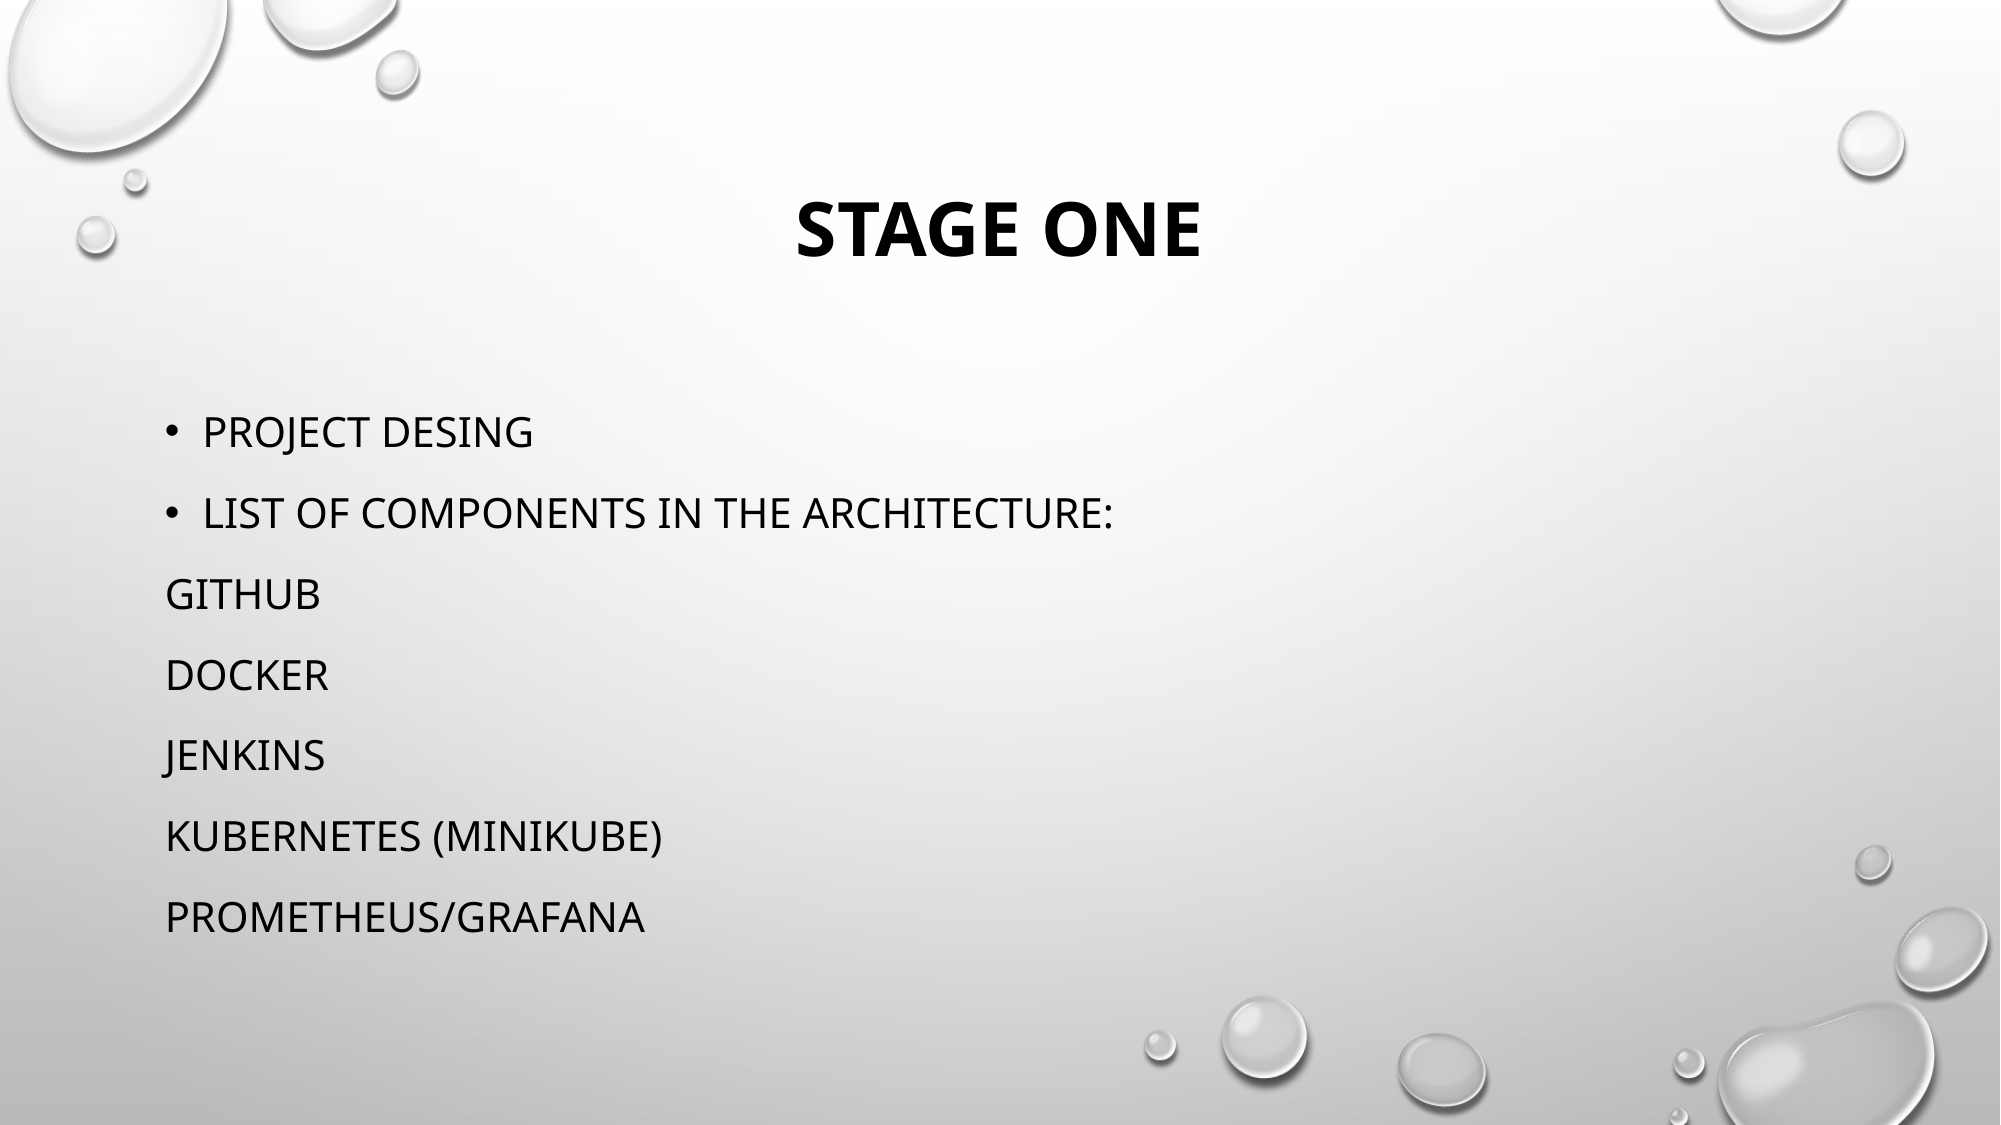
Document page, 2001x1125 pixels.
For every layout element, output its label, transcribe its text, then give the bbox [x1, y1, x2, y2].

title Stage One [149, 101, 1851, 364]
picture [0, 0, 2000, 1125]
list Project Desing List of components in the architecture: GitHub Docker Jenkins Kubernetes (minikube) Prometheus/Grafana [149, 388, 1850, 950]
